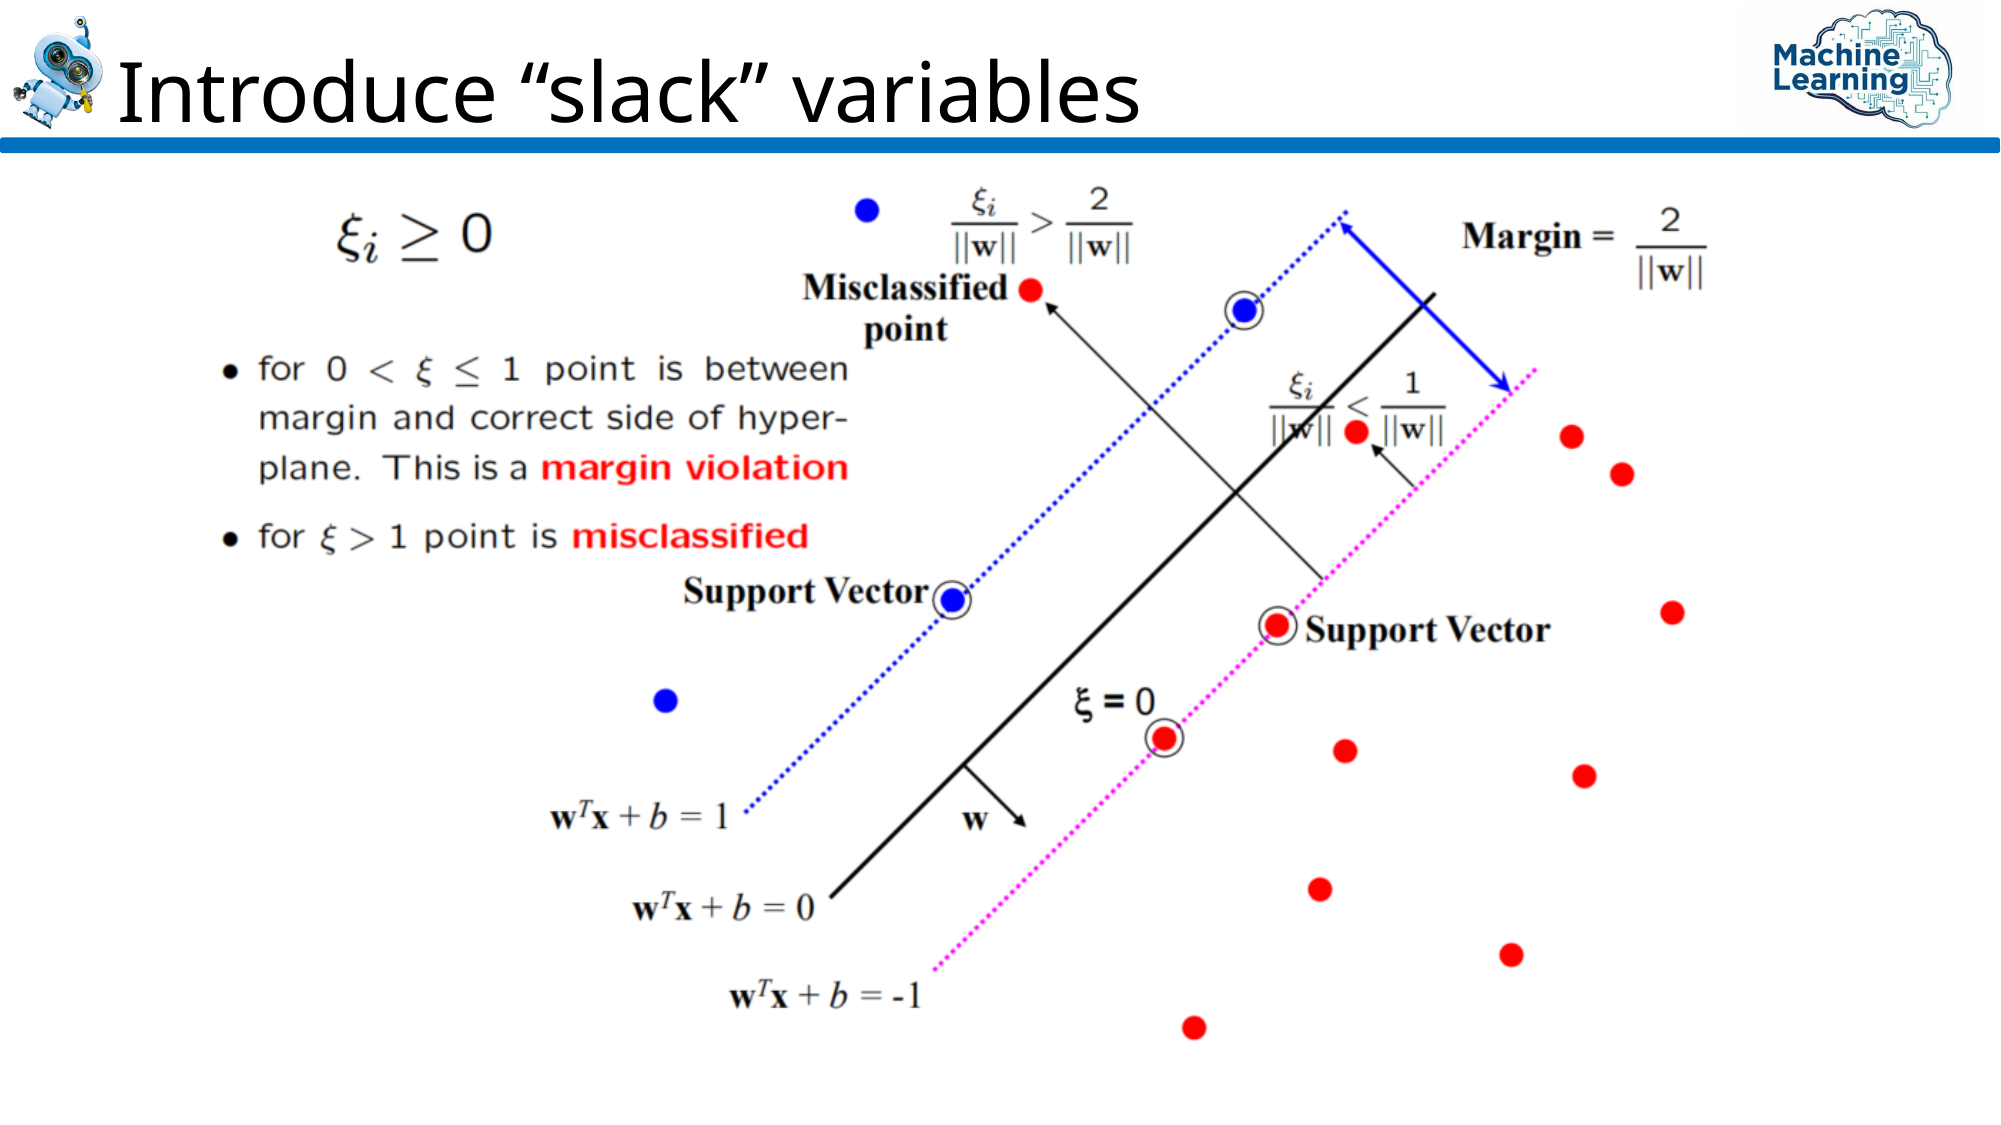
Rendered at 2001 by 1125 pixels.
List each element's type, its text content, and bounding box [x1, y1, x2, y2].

picture [9, 0, 113, 137]
picture [1738, 3, 1984, 134]
picture [185, 157, 1741, 1125]
title Introduce “slack” variables [115, 37, 1599, 228]
